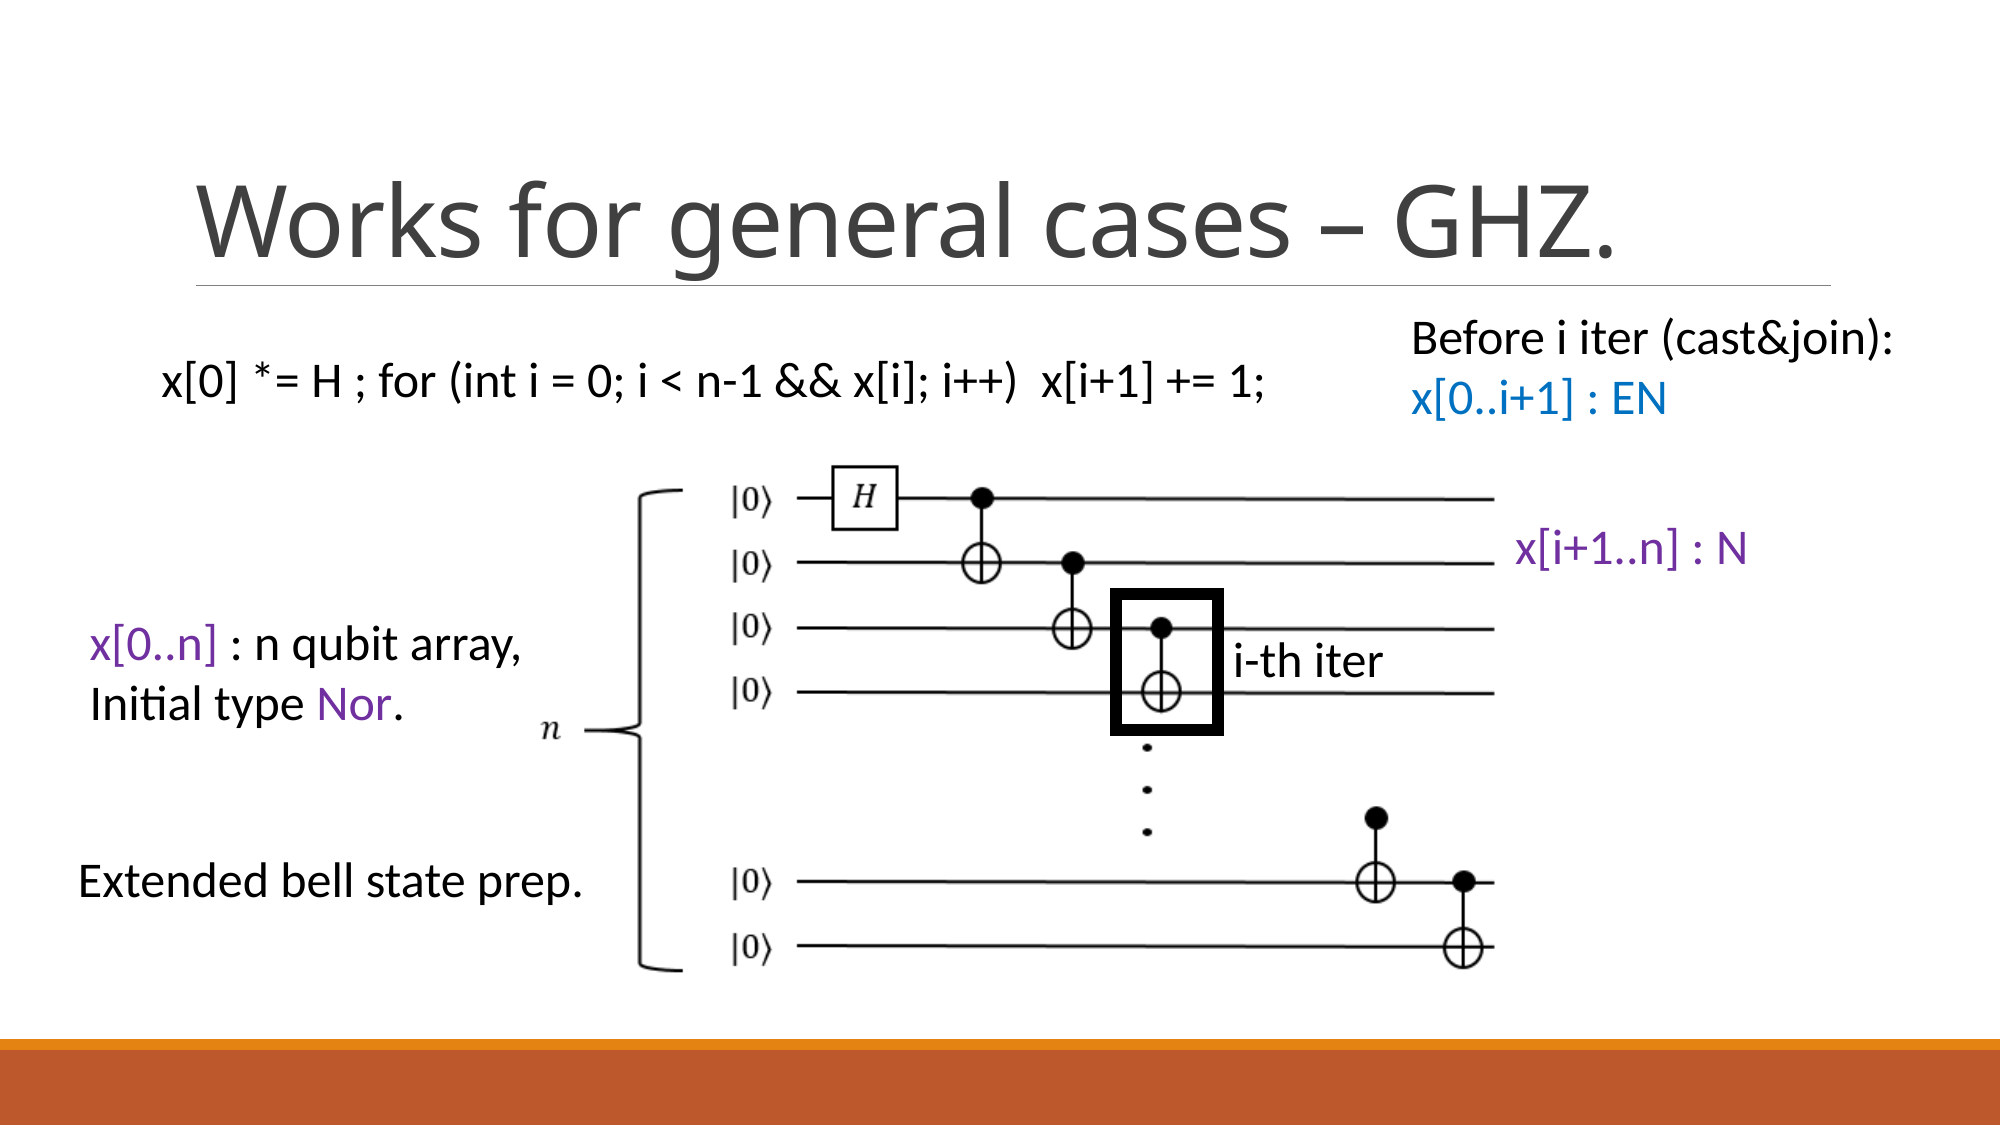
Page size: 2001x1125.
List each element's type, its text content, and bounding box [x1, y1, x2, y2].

picture [522, 452, 1538, 1021]
text_box Extended bell state prep. [63, 839, 519, 915]
text_box x[0..n] : n qubit array, Initial type Nor. [74, 603, 519, 739]
text_box x[0] *= H ; for (int i = 0; i < n-1 && x[i]; i++) x[i+1] += 1; [146, 339, 1282, 415]
title Works for general cases – GHZ. [180, 47, 1830, 285]
